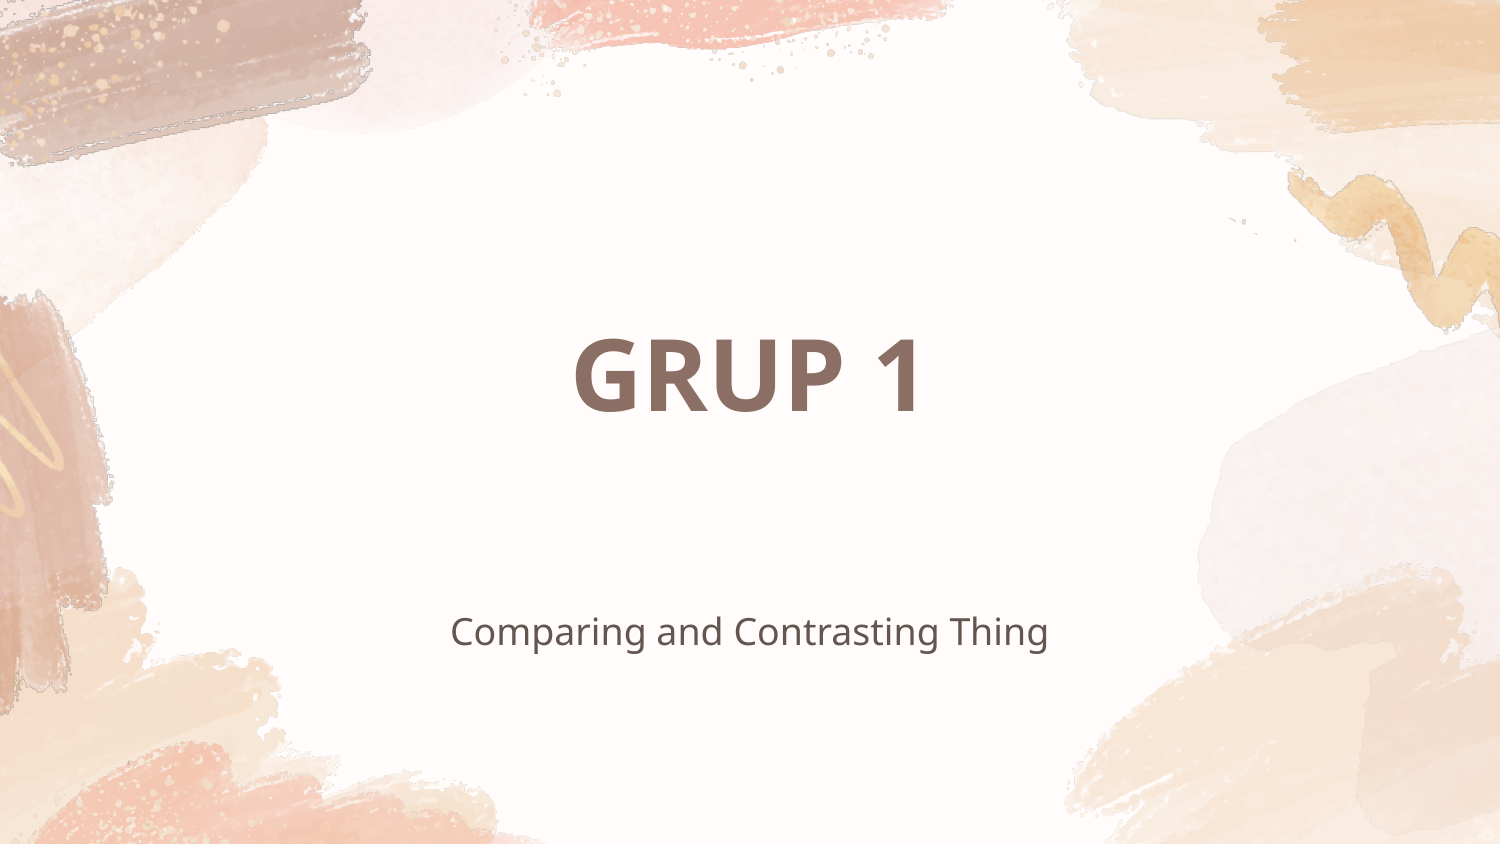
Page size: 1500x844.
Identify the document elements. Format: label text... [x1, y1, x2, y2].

picture [0, 0, 299, 213]
subtitle Comparing and Contrasting Thing [378, 598, 1122, 662]
title GRUP 1 [229, 152, 1271, 591]
